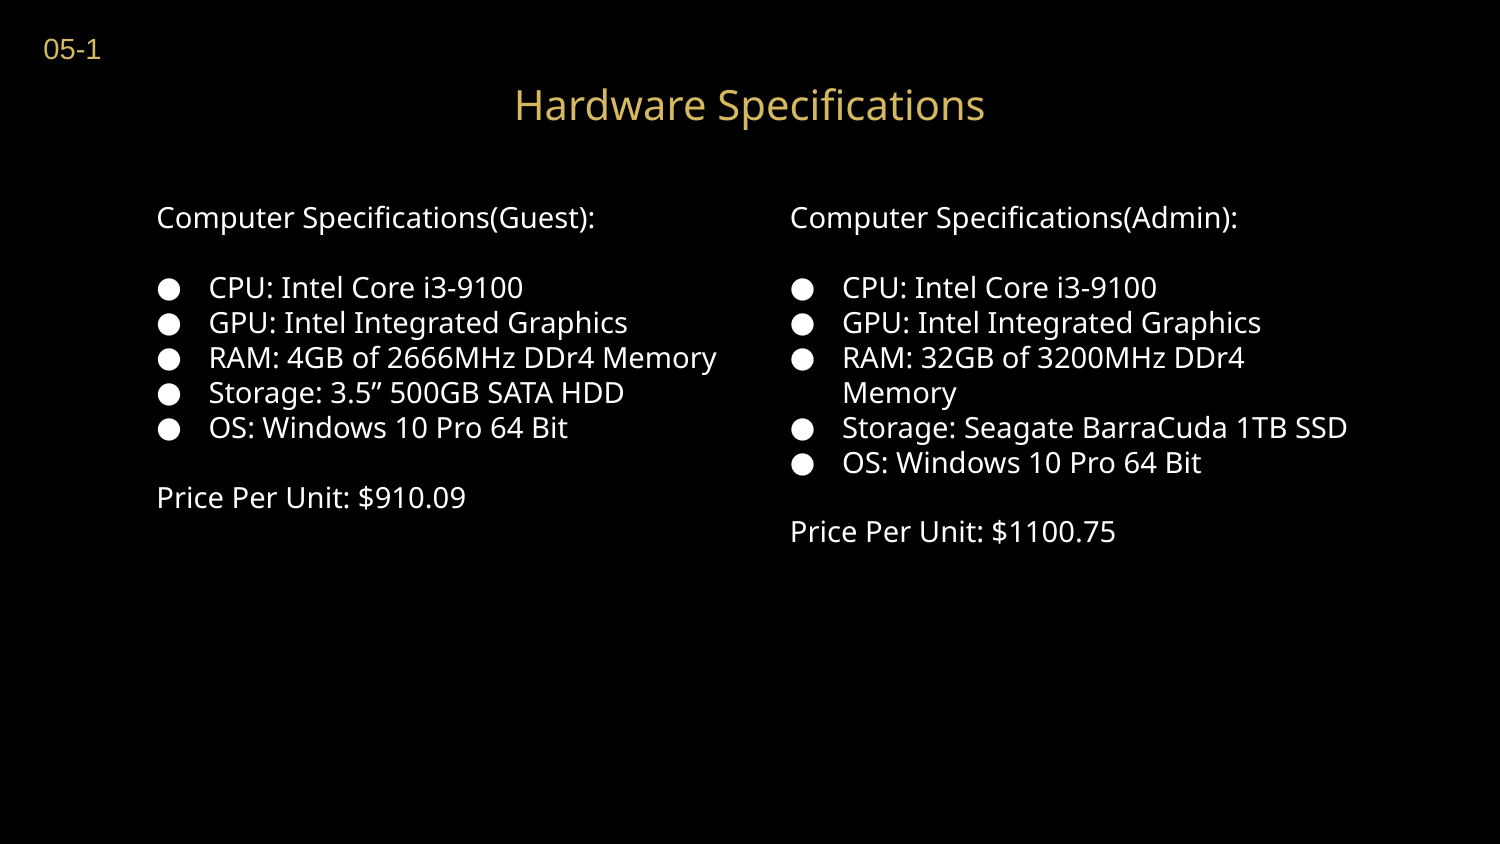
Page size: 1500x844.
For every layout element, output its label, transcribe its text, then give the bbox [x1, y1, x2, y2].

text_box 05-1 [28, 22, 117, 73]
title Hardware Specifications [409, 60, 1091, 144]
list Computer Specifications(Guest): CPU: Intel Core i3-9100 GPU: Intel Integrated Graphics RAM: 4GB of 2666MHz DDr4 Memory Storage: 3.5” 500GB SATA HDD OS: Windows 10 Pro 64 Bit Price Per Unit: $910.09 [118, 184, 748, 744]
text_box Computer Specifications(Admin): CPU: Intel Core i3-9100 GPU: Intel Integrated Graphics RAM: 32GB of 3200MHz DDr4 Memory Storage: Seagate BarraCuda 1TB SSD OS: Windows 10 Pro 64 Bit Price Per Unit: $1100.75 [752, 184, 1382, 744]
